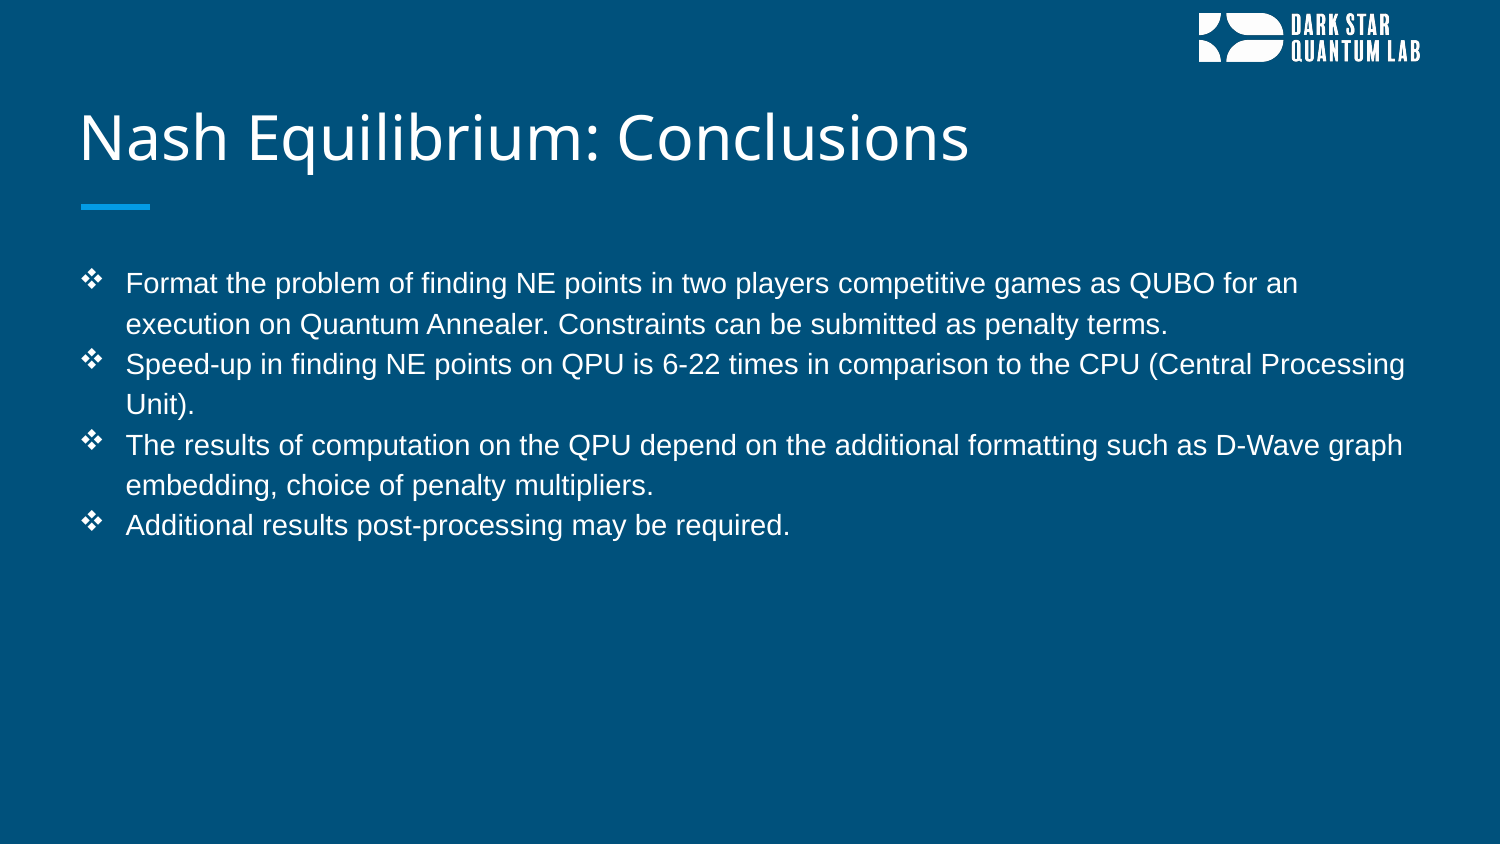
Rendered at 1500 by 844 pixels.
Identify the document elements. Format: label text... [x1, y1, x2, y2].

picture [1318, 41, 1326, 61]
title Nash Equilibrium: Conclusions [63, 75, 1437, 188]
list Format the problem of finding NE points in two players competitive games as QUBO for an execution on Quantum Annealer. Constraints can be submitted as penalty terms. Speed-up in finding NE points on QPU is 6-22 times in comparison to the CPU (Central Processing Unit). The results of computation on the QPU depend on the additional formatting such as D-Wave graph embedding, choice of penalty multipliers. Additional results post-processing may be required. [63, 244, 1437, 750]
picture [1388, 41, 1394, 61]
picture [1342, 41, 1350, 61]
picture [1227, 40, 1283, 61]
picture [1411, 41, 1419, 61]
picture [1381, 14, 1389, 34]
picture [1227, 14, 1283, 35]
picture [1200, 41, 1220, 61]
picture [1368, 14, 1376, 35]
picture [1399, 41, 1407, 61]
picture [1347, 14, 1354, 35]
picture [1306, 41, 1313, 61]
picture [1330, 41, 1338, 61]
picture [1292, 14, 1300, 35]
picture [1305, 14, 1312, 35]
picture [1358, 14, 1366, 34]
picture [1200, 14, 1220, 35]
picture [1330, 14, 1338, 34]
picture [1355, 41, 1363, 61]
picture [1292, 40, 1301, 61]
picture [1368, 41, 1378, 61]
picture [1317, 14, 1325, 34]
